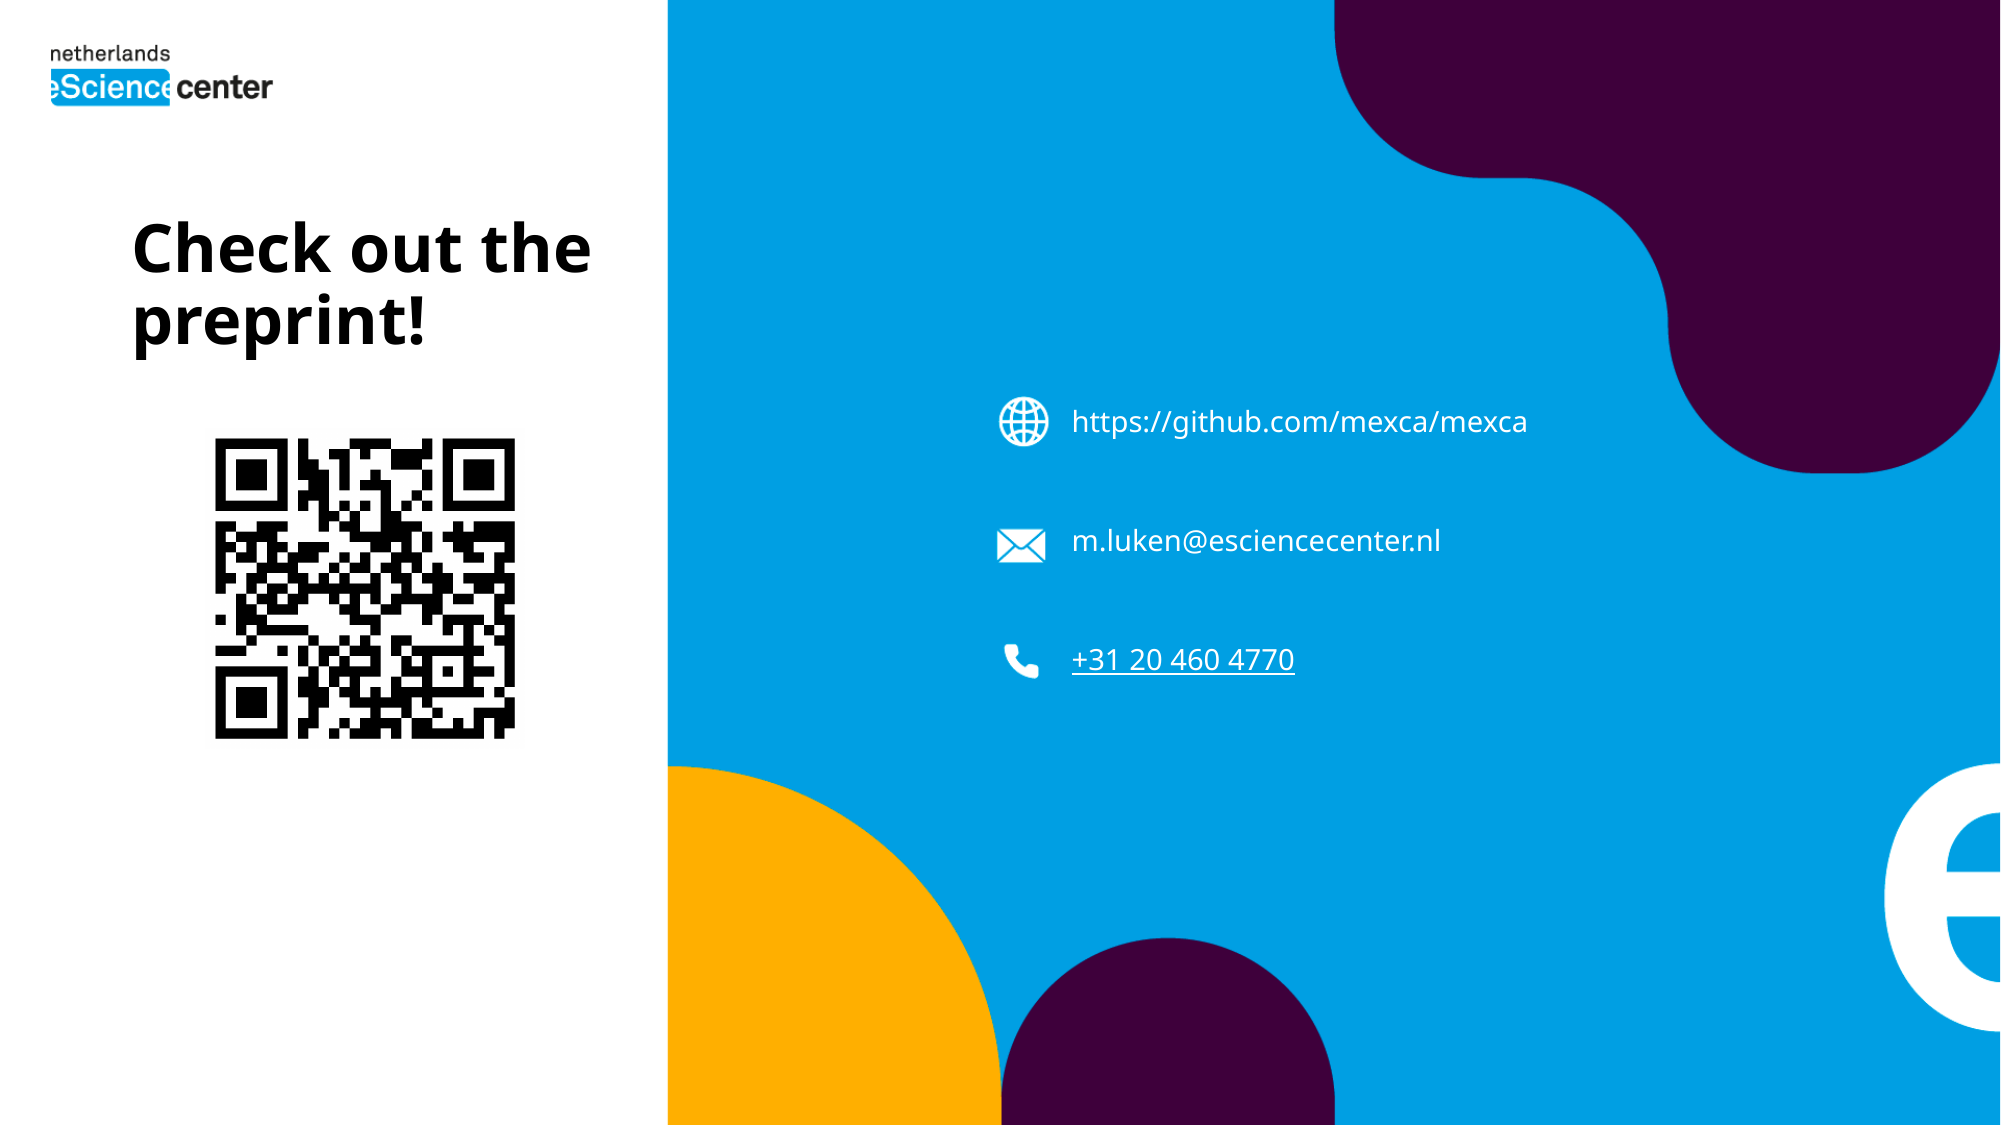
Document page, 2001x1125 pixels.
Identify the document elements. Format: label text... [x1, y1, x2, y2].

picture [1335, 0, 2001, 473]
picture [998, 532, 1012, 558]
picture [1030, 533, 1045, 559]
picture [1000, 397, 1048, 446]
list https://github.com/mexca/mexca [1056, 395, 1604, 470]
title Check out the preprint! [116, 178, 614, 396]
picture [1885, 764, 2001, 1032]
list +31 20 460 4770 [1056, 634, 1604, 709]
picture [0, 0, 1334, 1125]
picture [1001, 529, 1042, 547]
picture [1001, 548, 1041, 562]
list m.luken@esciencecenter.nl [1056, 514, 1604, 590]
picture [1005, 645, 1038, 678]
